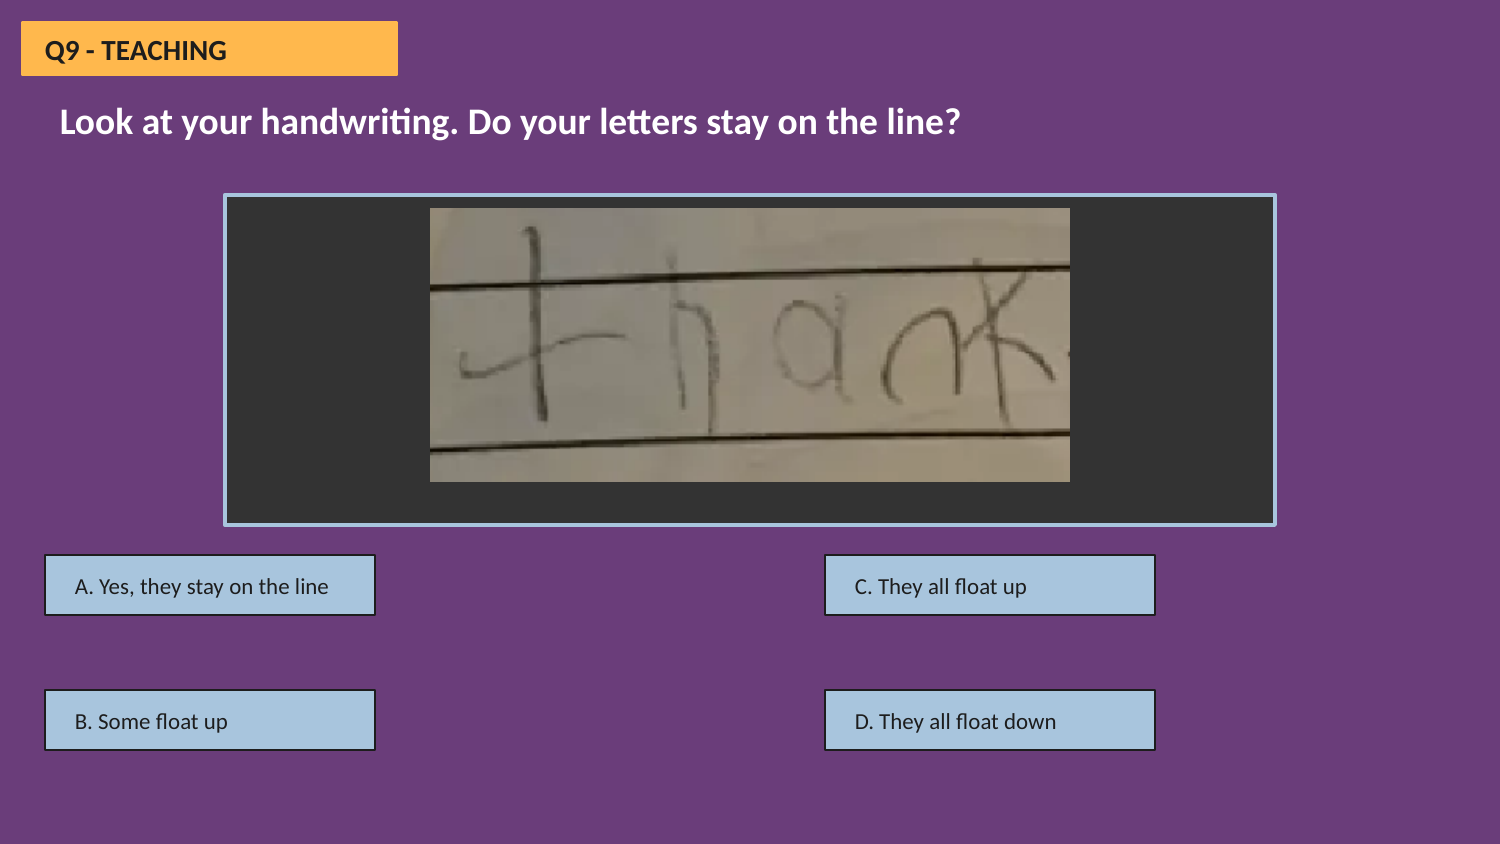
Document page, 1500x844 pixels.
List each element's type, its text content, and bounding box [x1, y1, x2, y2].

text_box A. Yes, they stay on the line [59, 562, 360, 608]
text_box [IMAGE: Not found] [299, 419, 1200, 495]
text_box [224, 194, 1275, 525]
picture [430, 208, 1070, 482]
text_box D. They all float down [839, 697, 1140, 743]
text_box [22, 22, 398, 75]
text_box [44, 554, 375, 615]
text_box [824, 689, 1155, 750]
text_box [44, 689, 375, 750]
text_box B. Some float up [59, 697, 360, 743]
text_box C. They all float up [839, 562, 1140, 608]
text_box Q9 - TEACHING [29, 23, 390, 74]
text_box [824, 554, 1155, 615]
text_box Look at your handwriting. Do your letters stay on the line? [44, 89, 1455, 165]
